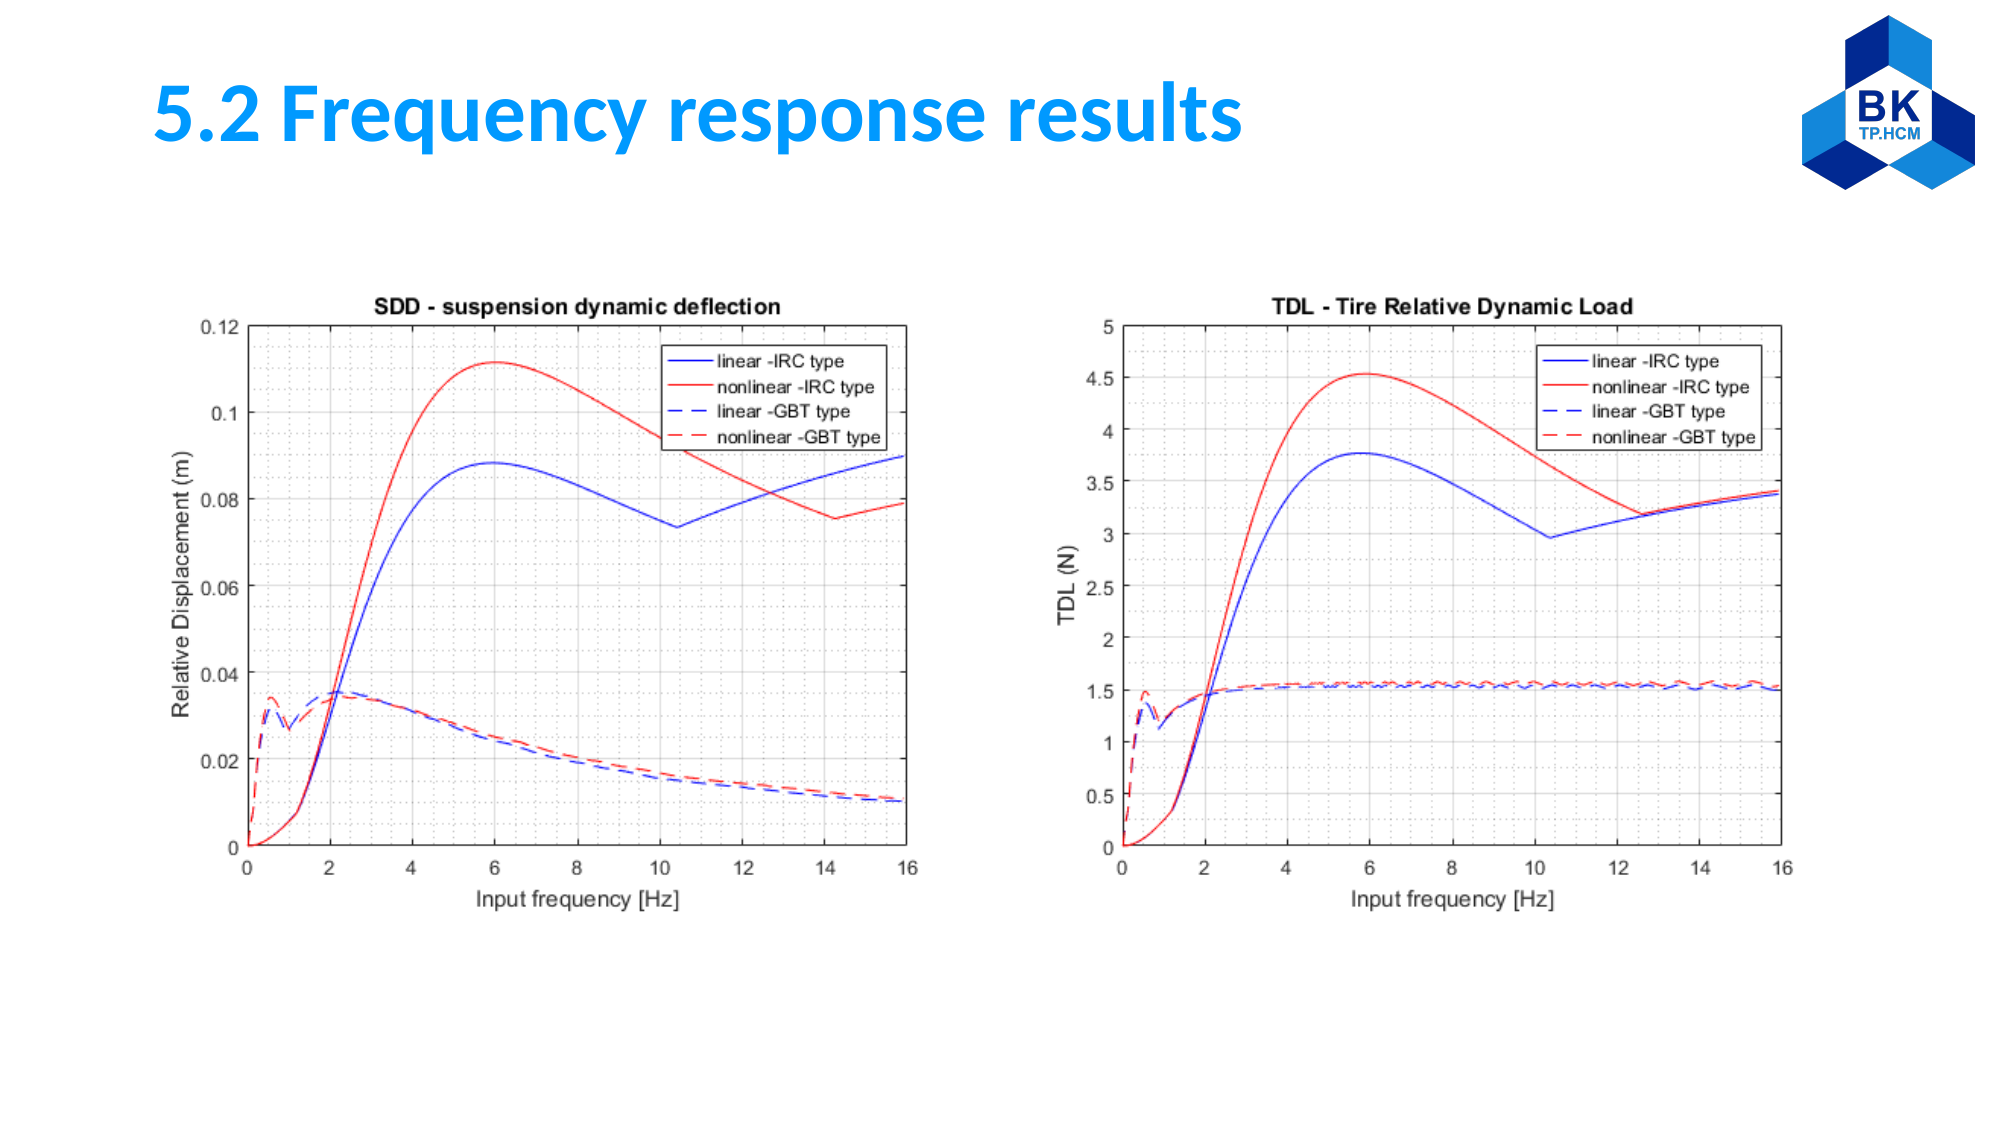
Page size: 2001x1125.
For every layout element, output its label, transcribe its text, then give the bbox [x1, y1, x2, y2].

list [1012, 278, 1863, 916]
title 5.2 Frequency response results [137, 59, 1863, 168]
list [137, 278, 988, 916]
picture [1802, 15, 1975, 190]
